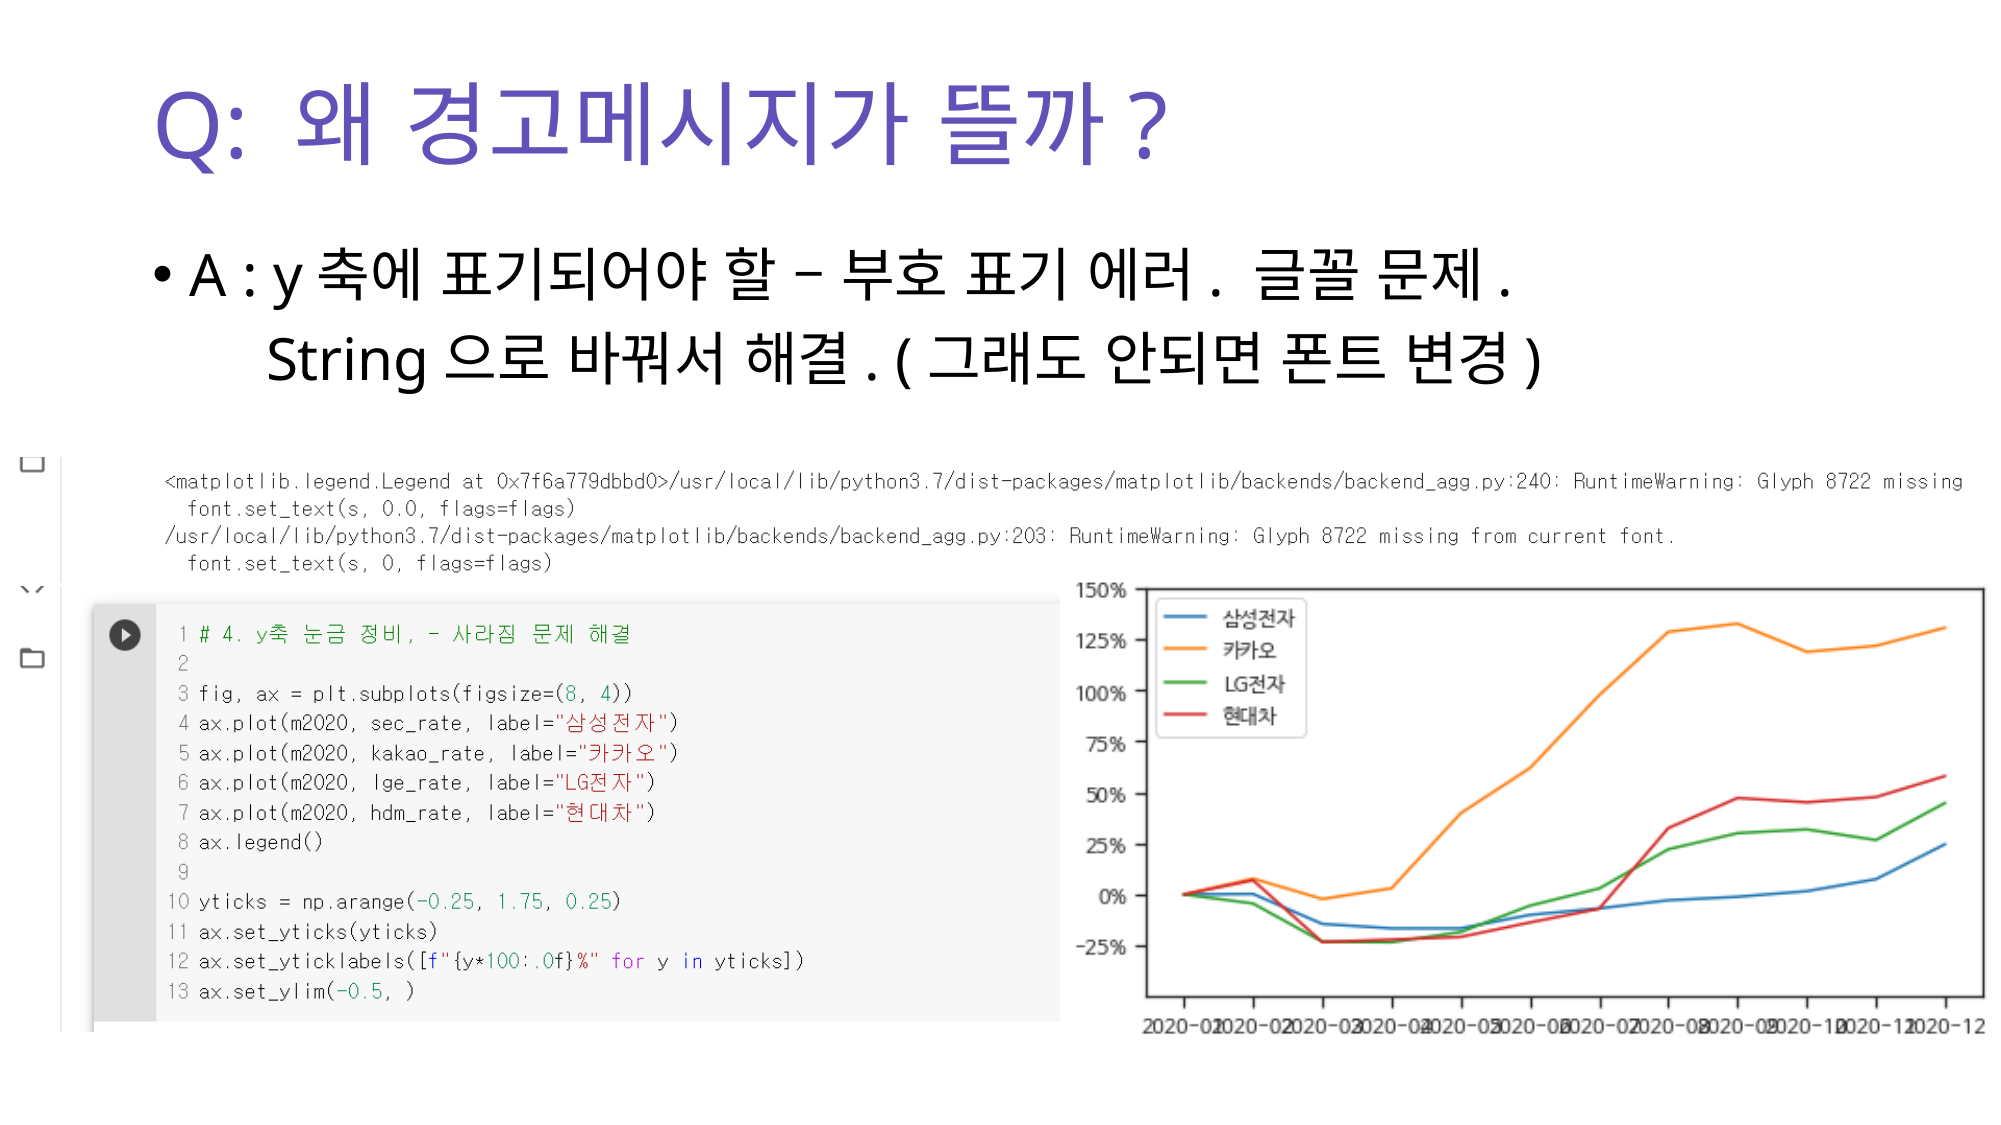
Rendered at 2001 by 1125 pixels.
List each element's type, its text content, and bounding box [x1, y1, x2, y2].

title Q: 왜 경고메시지가 뜰까? [137, 59, 1984, 199]
picture [0, 457, 2000, 1051]
list A : y축에 표기되어야 할 – 부호 표기 에러. 글꼴 문제. String으로 바꿔서 해결. (그래도 안되면 폰트 변경) [137, 216, 1863, 457]
